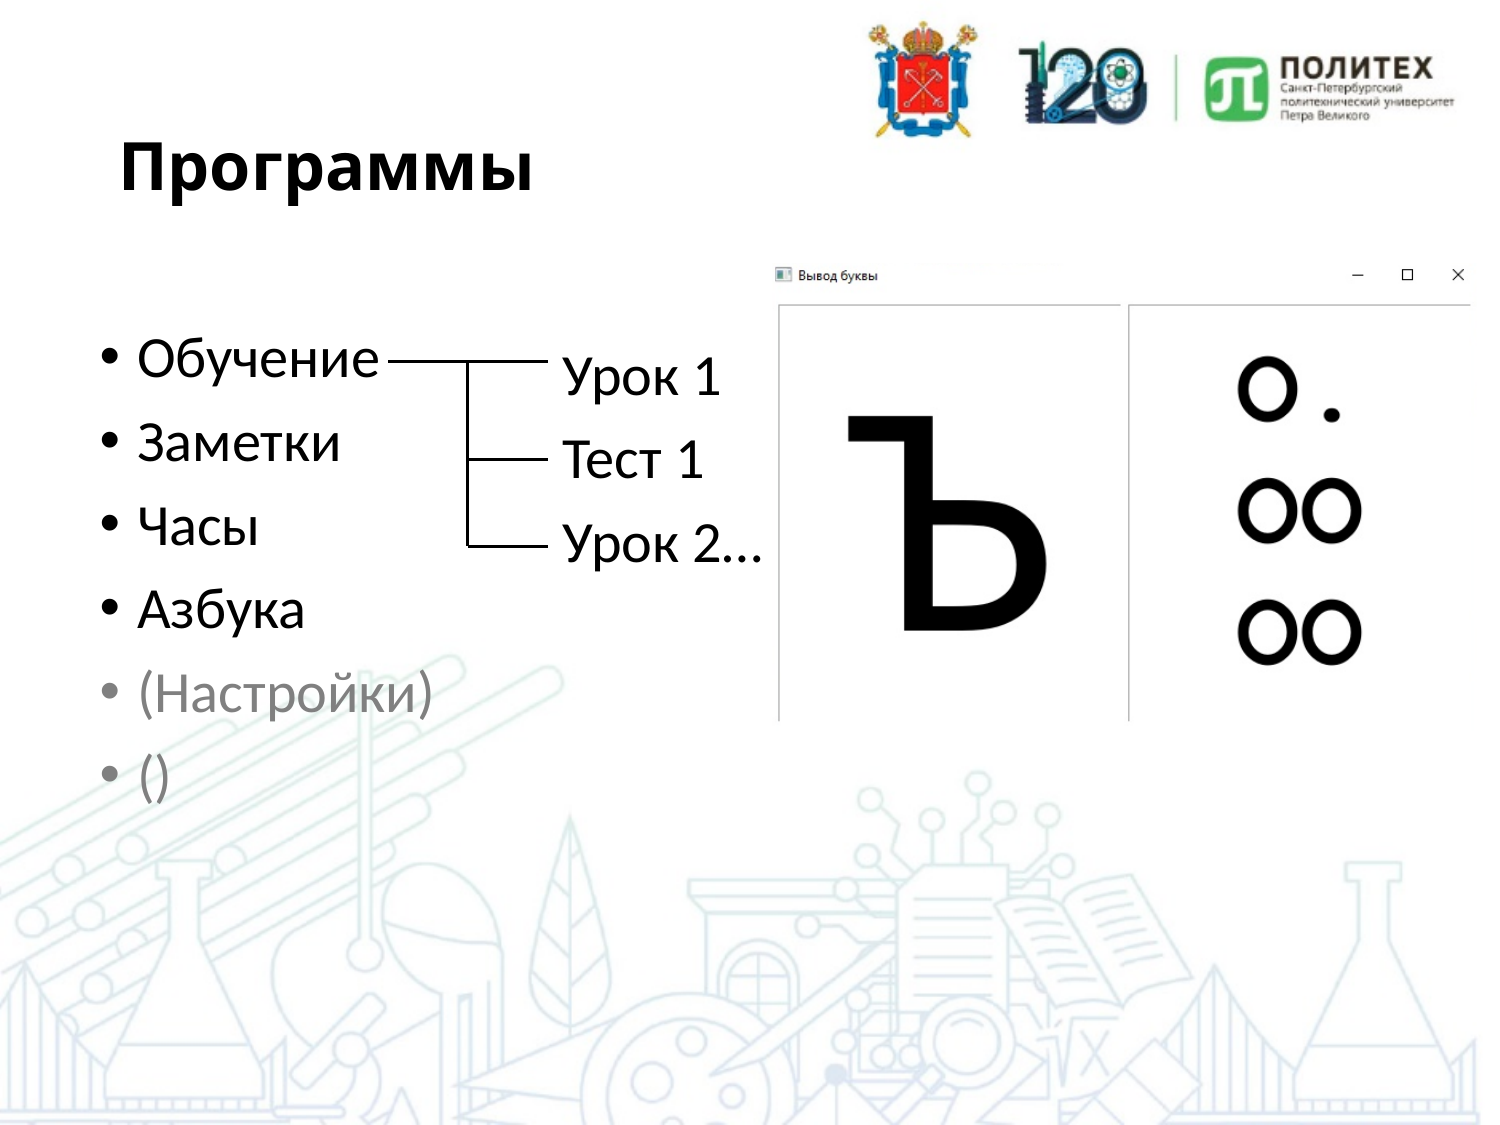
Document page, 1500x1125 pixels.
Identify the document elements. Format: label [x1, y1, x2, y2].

text_box [388, 361, 548, 460]
picture [0, 0, 1500, 1125]
